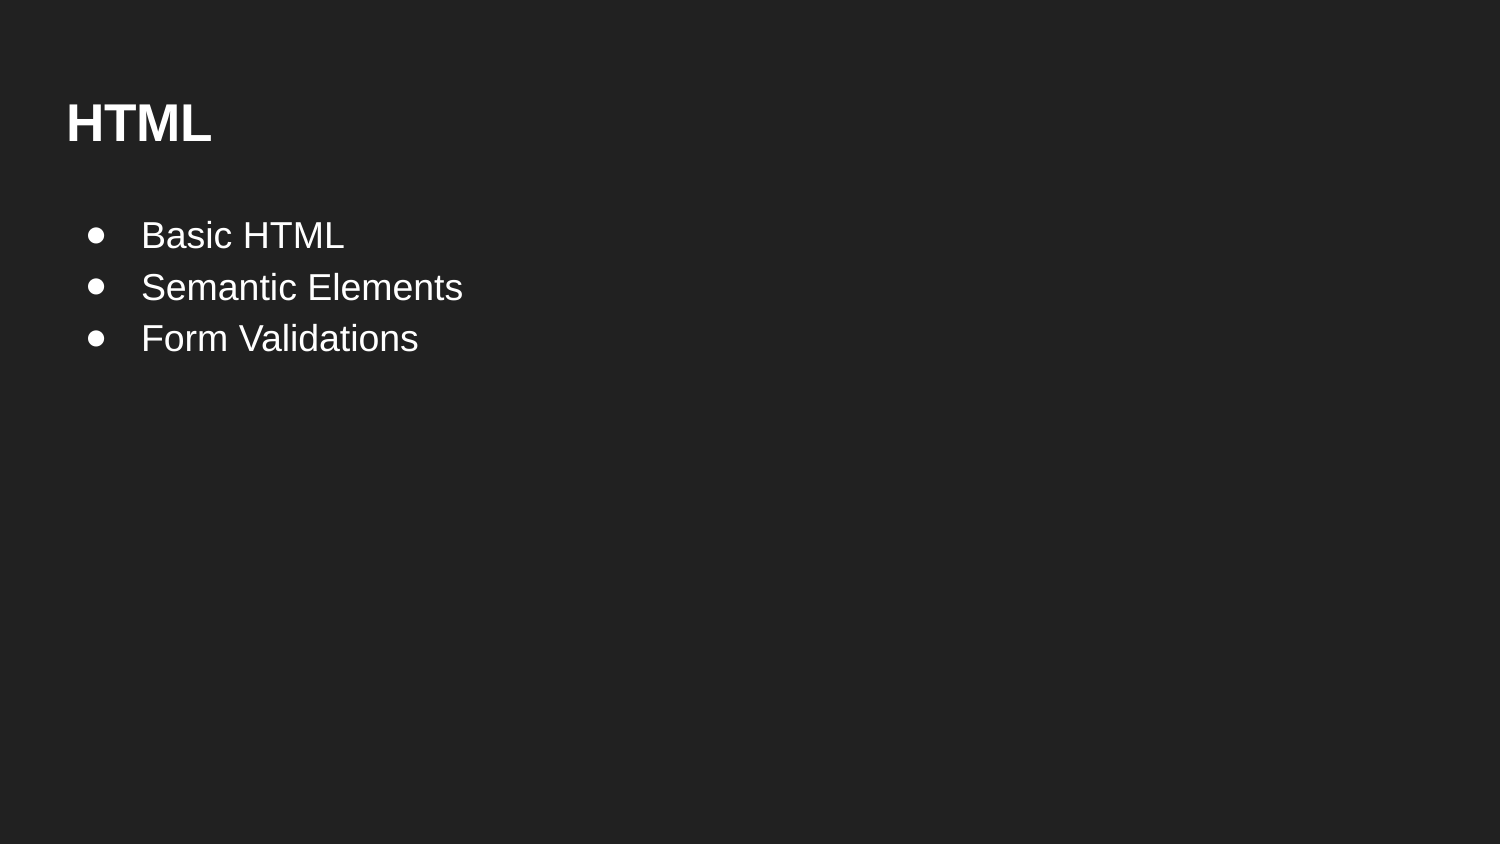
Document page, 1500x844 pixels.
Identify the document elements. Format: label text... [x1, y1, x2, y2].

list Basic HTML Semantic Elements Form Validations [51, 189, 1449, 750]
title HTML [51, 72, 1449, 167]
